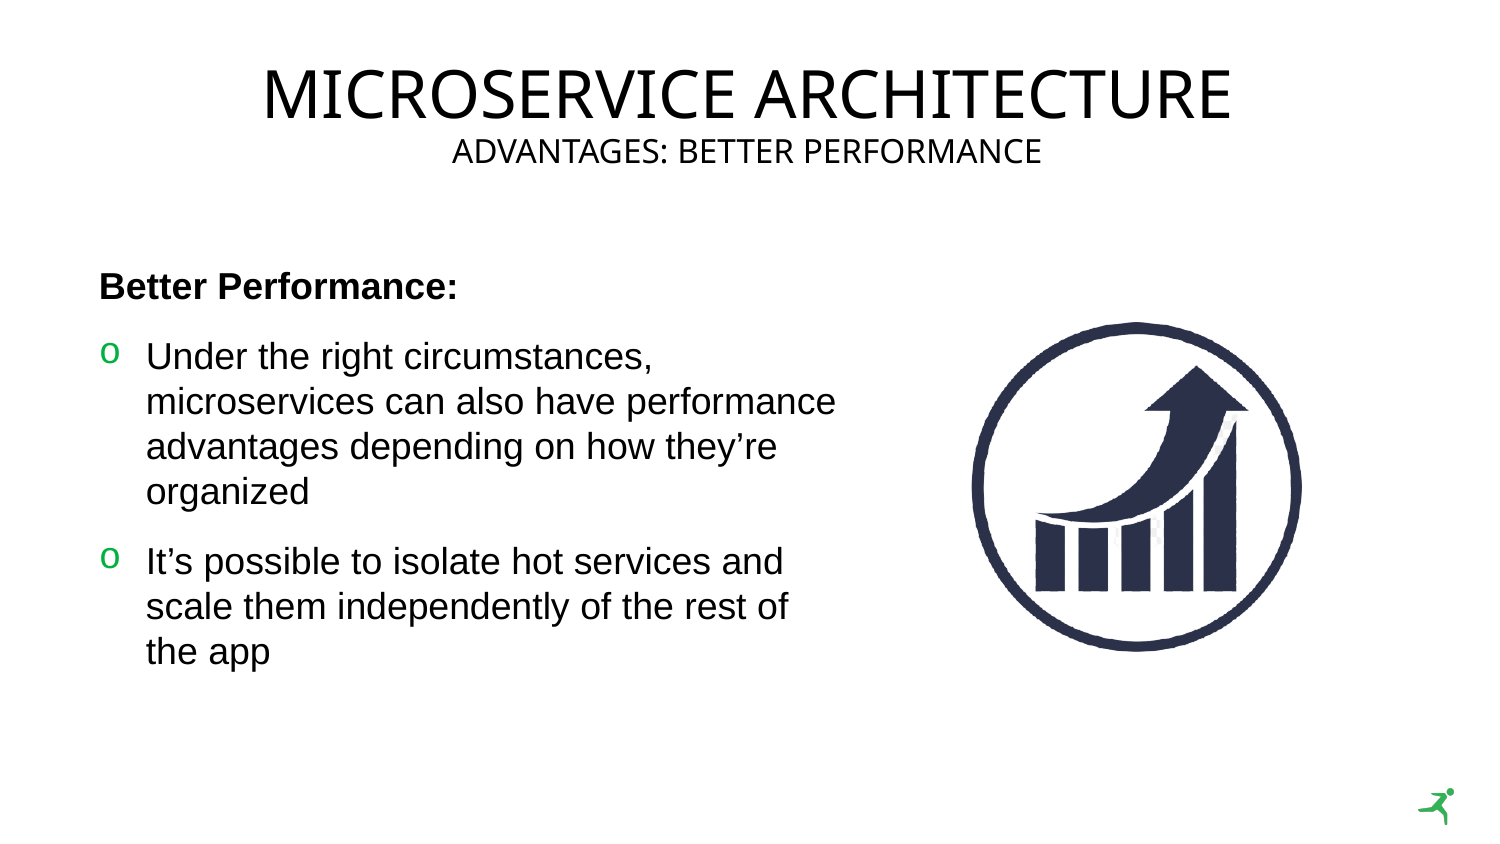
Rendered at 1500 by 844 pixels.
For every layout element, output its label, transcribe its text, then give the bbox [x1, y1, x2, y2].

subtitle Advantages: better performance [94, 123, 1402, 178]
title Microservice architecture [94, 66, 1402, 111]
list Better Performance: Under the right circumstances, microservices can also have performance advantages depending on how they’re organized It’s possible to isolate hot services and scale them independently of the rest of the app [98, 261, 850, 666]
picture [950, 305, 1322, 693]
